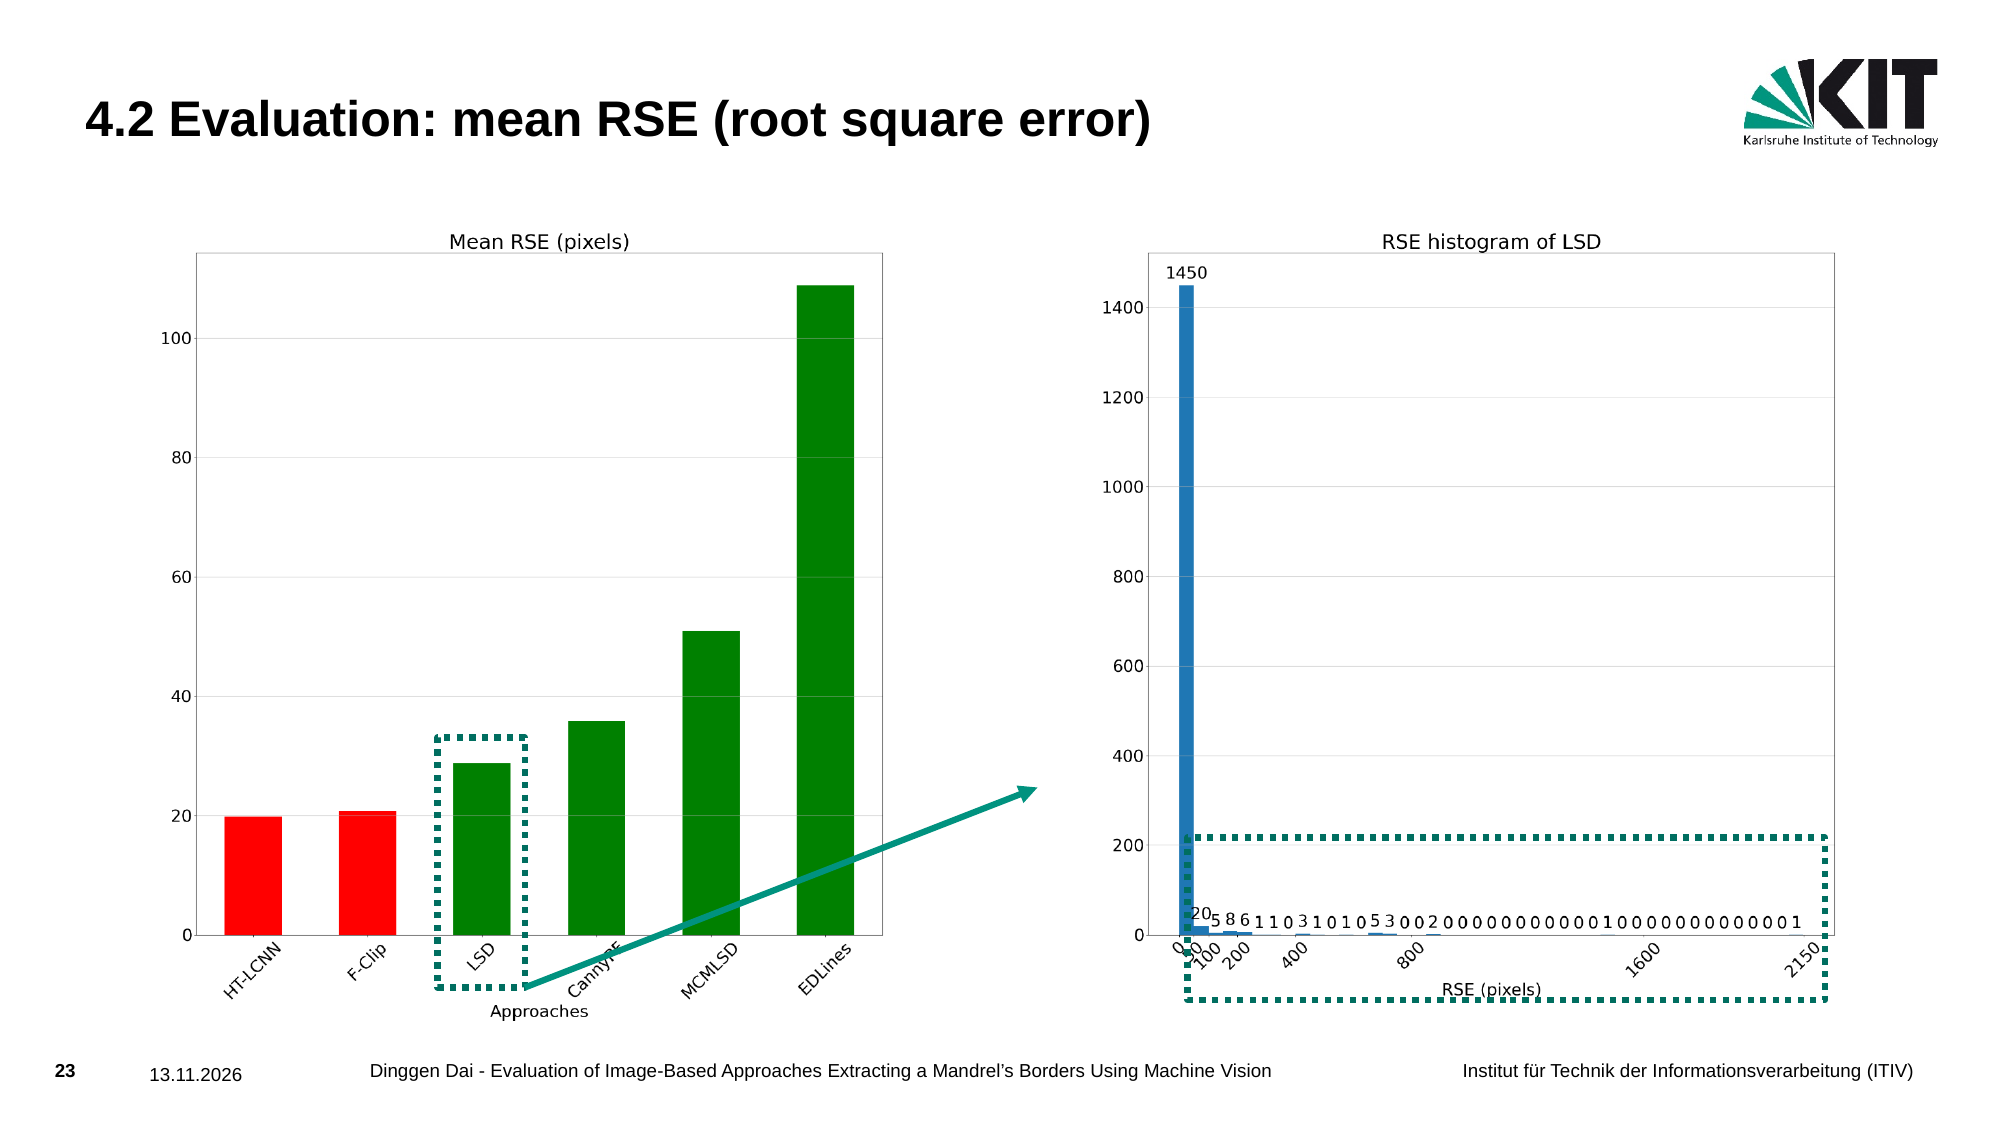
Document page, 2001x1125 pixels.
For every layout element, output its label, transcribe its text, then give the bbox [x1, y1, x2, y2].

picture [85, 146, 971, 1033]
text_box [524, 787, 1038, 988]
footer Dinggen Dai - Evaluation of Image-Based Approaches Extracting a Mandrel’s Borders Using Machine Vision [369, 1058, 1313, 1119]
title 4.2 Evaluation: mean RSE (root square error) [85, 54, 1598, 147]
picture [1037, 59, 1938, 1033]
